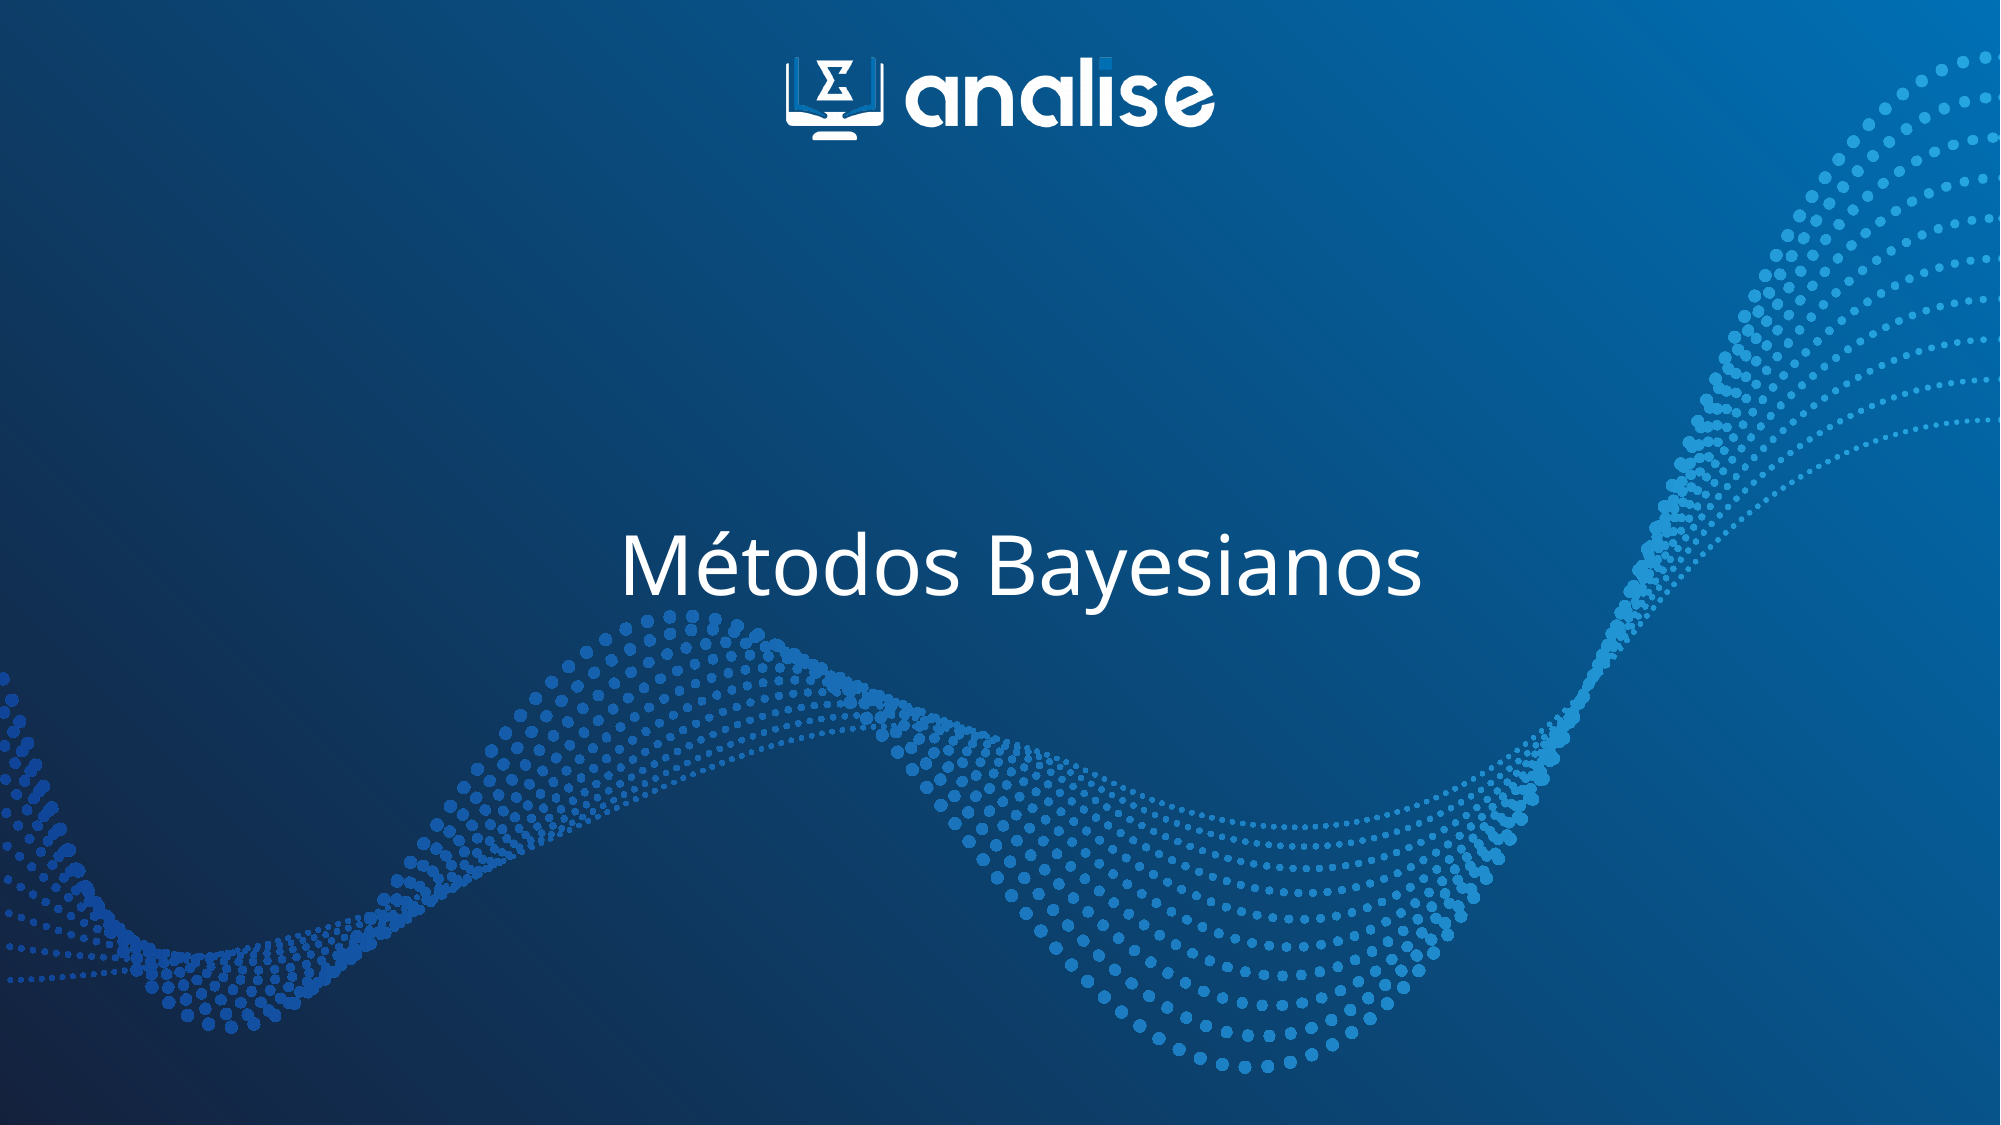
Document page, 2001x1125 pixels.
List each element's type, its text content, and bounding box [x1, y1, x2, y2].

title Métodos Bayesianos [213, 363, 1831, 762]
picture [779, 51, 1221, 146]
